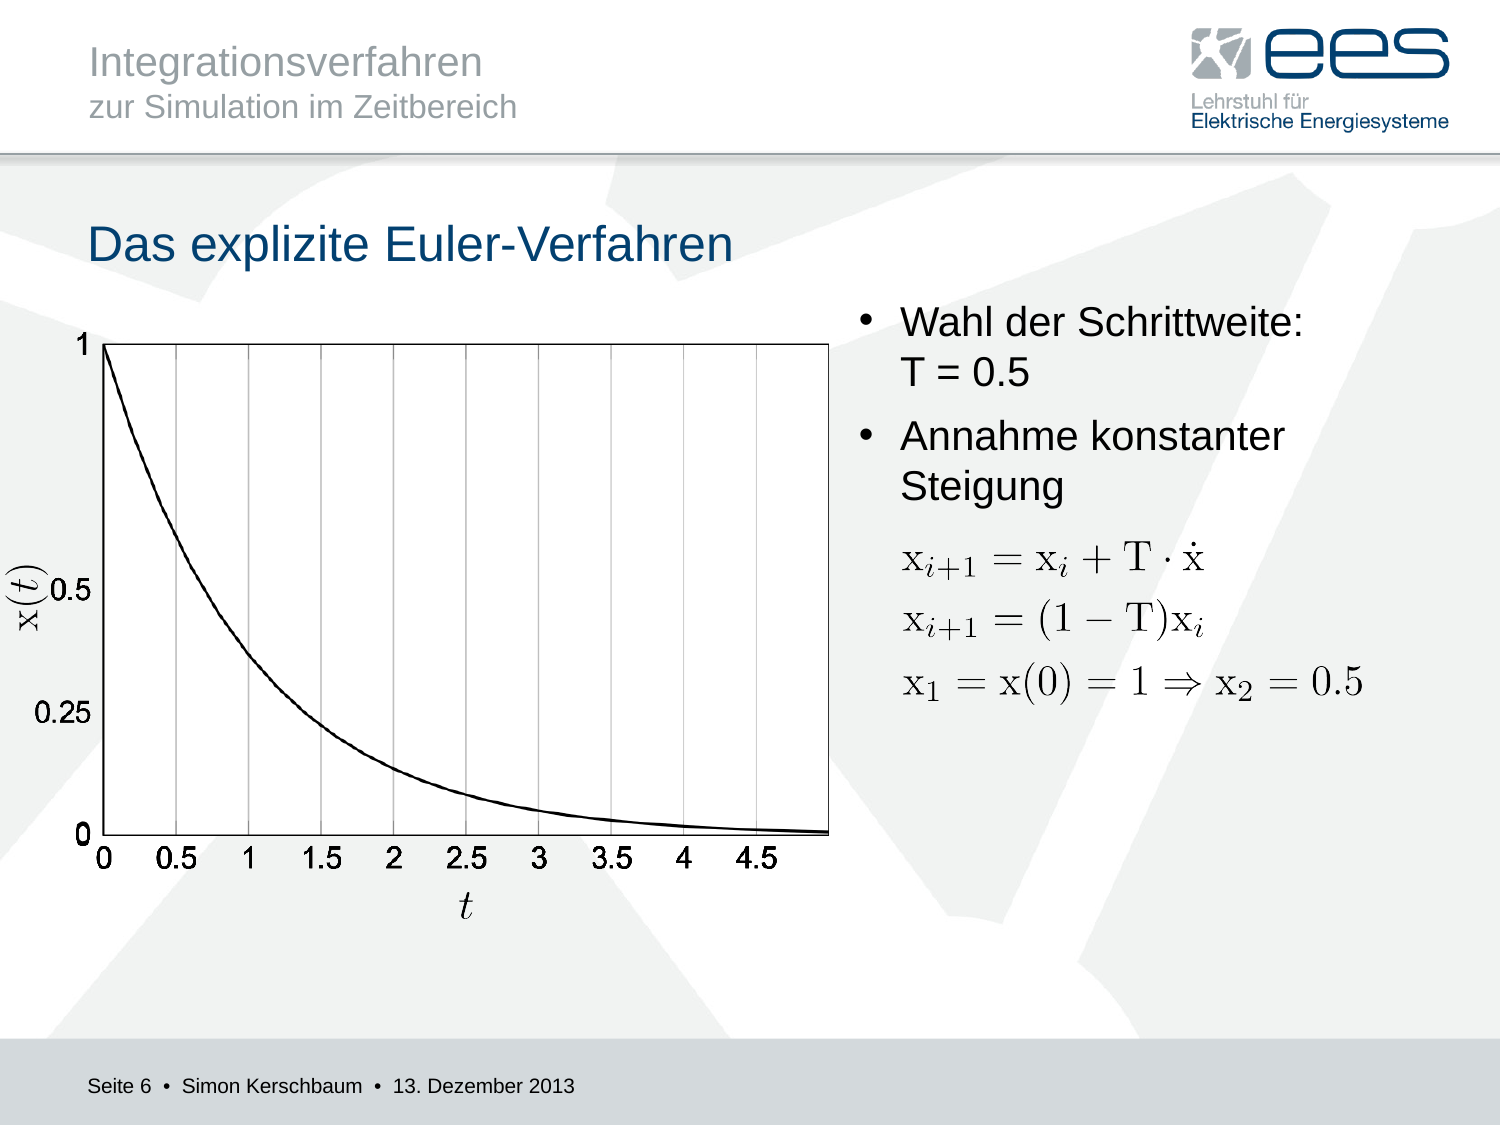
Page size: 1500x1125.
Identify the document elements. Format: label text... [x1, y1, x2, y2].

list Wahl der Schrittweite: T = 0.5 Annahme konstanter Steigung [858, 302, 1413, 975]
picture [0, 155, 1500, 1038]
title Das explizite Euler-Verfahren [87, 180, 1413, 302]
